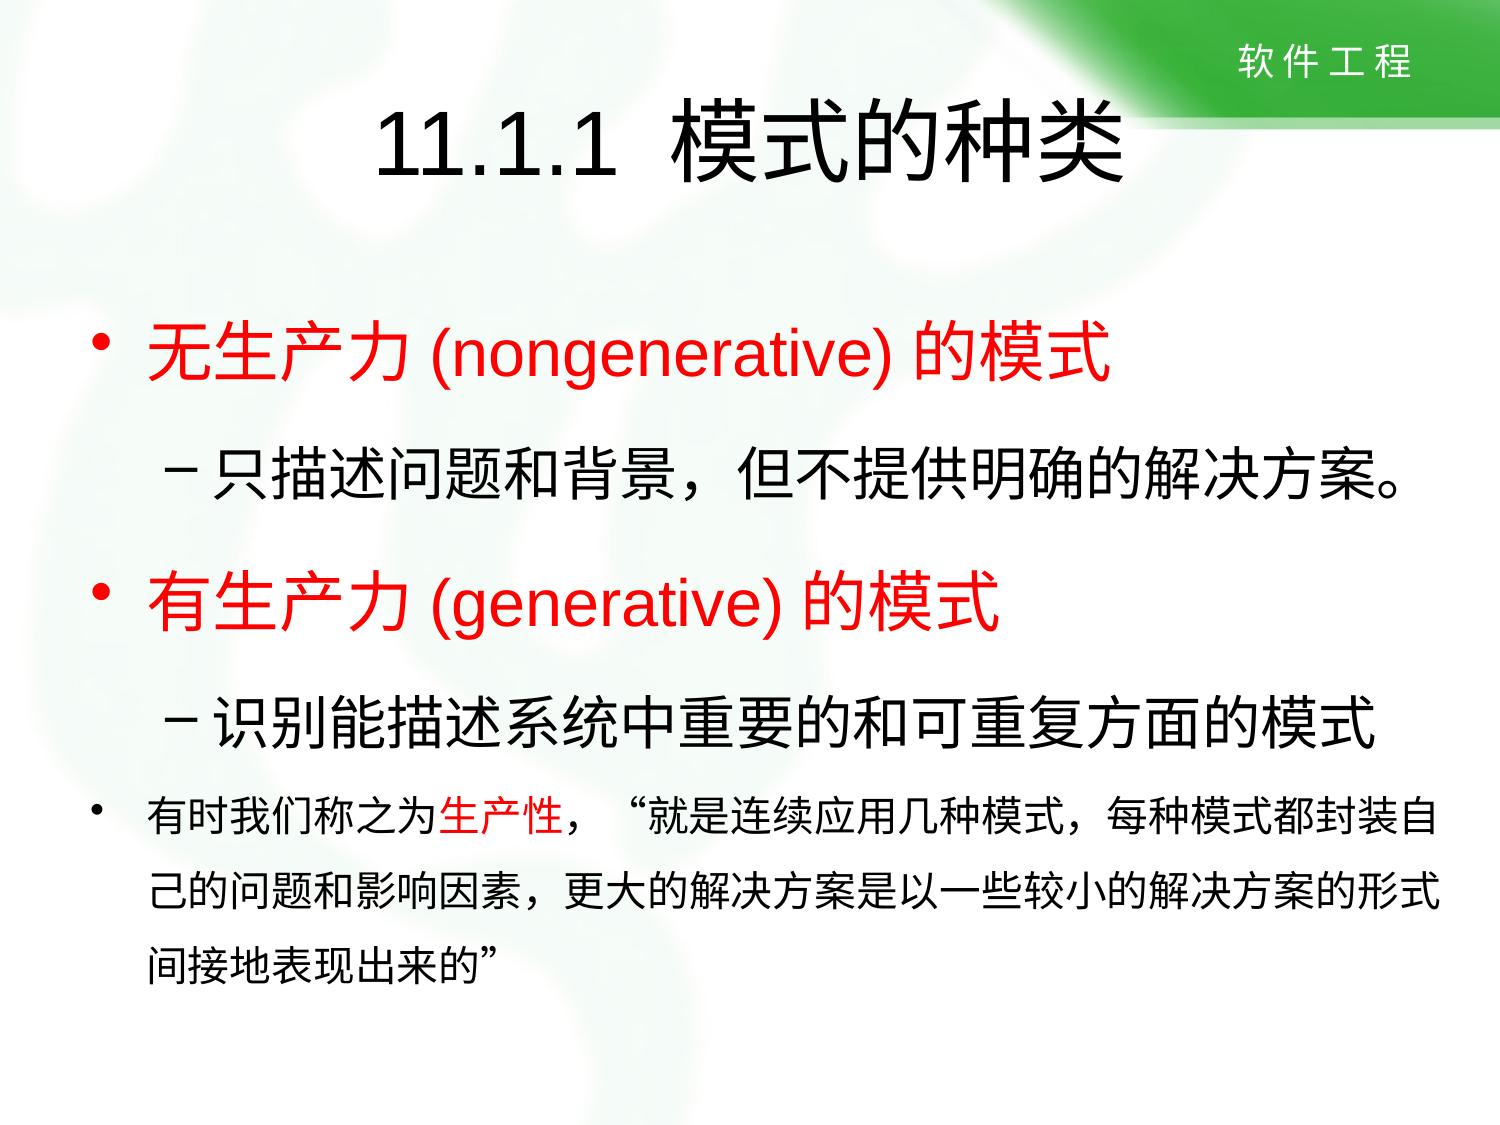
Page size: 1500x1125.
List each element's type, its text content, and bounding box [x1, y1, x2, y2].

title 11.1.1 模式的种类 [75, 45, 1425, 233]
list 无生产力(nongenerative)的模式 只描述问题和背景，但不提供明确的解决方案。 有生产力(generative)的模式 识别能描述系统中重要的和可重复方面的模式 有时我们称之为生产性，“就是连续应用几种模式，每种模式都封装自己的问题和影响因素，更大的解决方案是以一些较小的解决方案的形式间接地表现出来的” [75, 262, 1471, 1005]
picture [0, 0, 1500, 1125]
